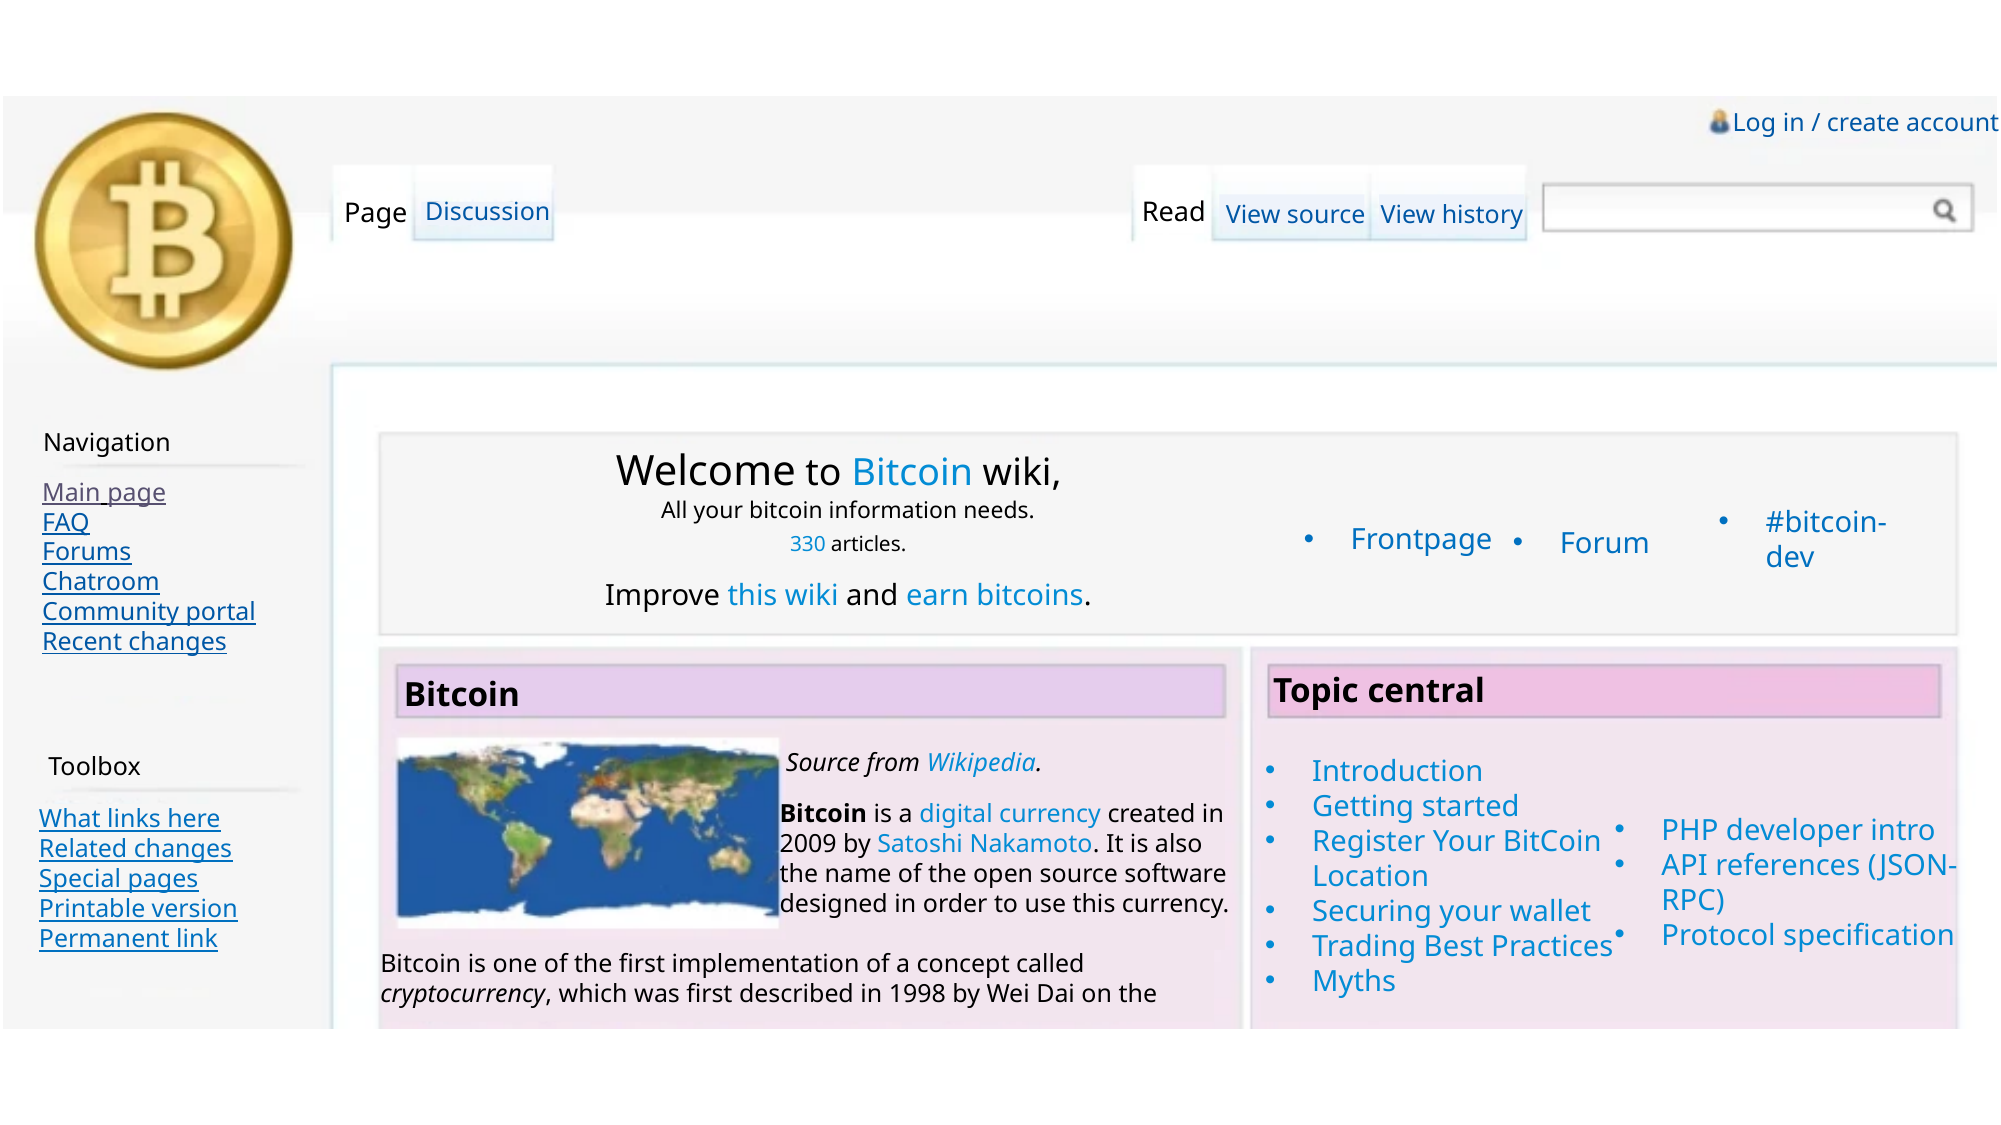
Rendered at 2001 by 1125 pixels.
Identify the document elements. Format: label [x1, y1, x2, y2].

picture [2, 96, 1997, 1029]
